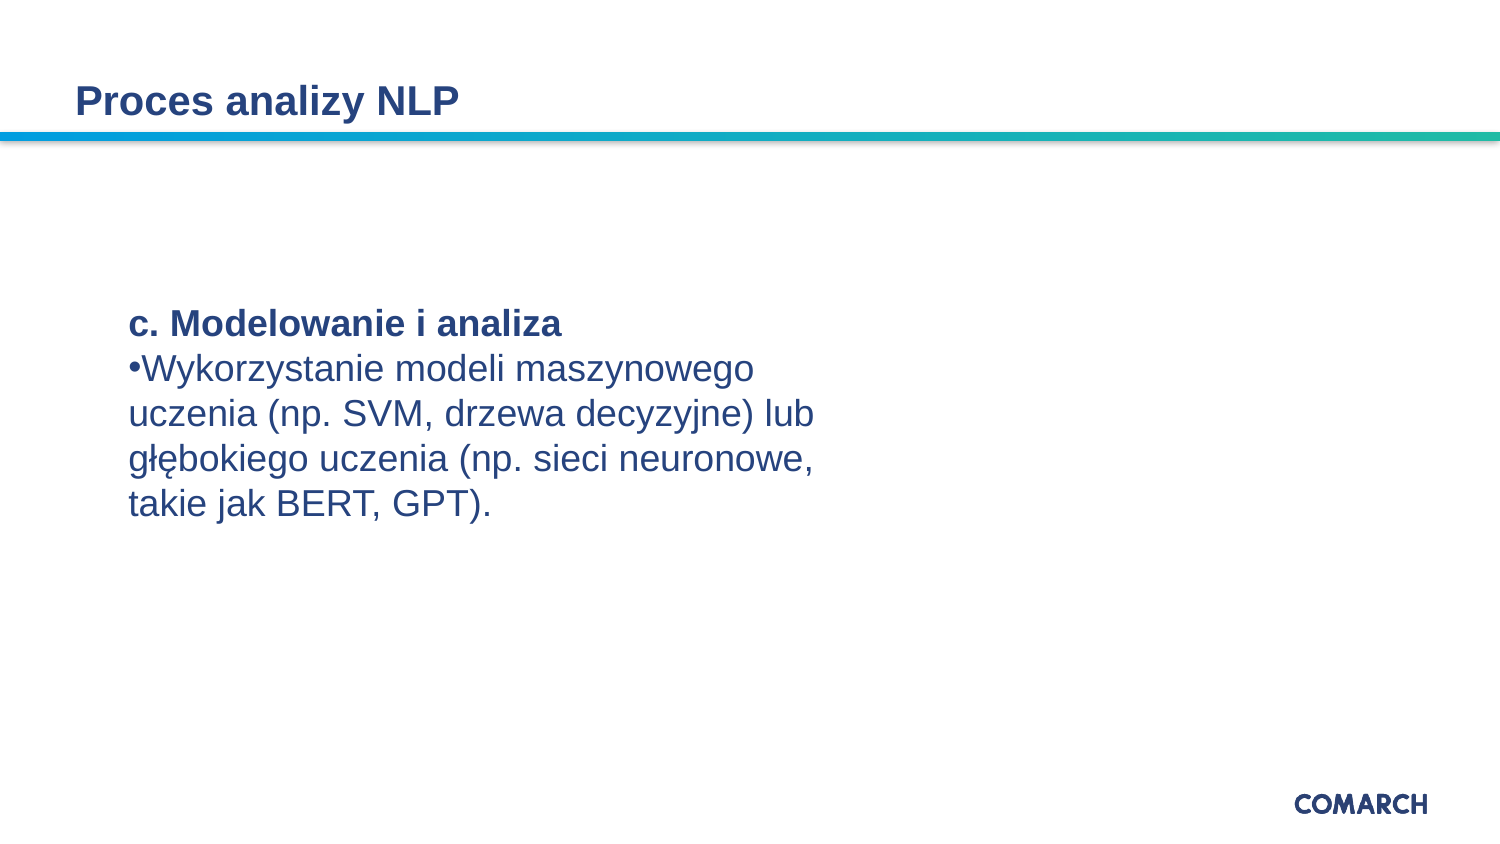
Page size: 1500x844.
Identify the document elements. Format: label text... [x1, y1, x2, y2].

list Proces analizy NLP [75, 17, 1427, 132]
picture [1294, 793, 1427, 814]
text_box c. Modelowanie i analiza Wykorzystanie modeli maszynowego uczenia (np. SVM, drzewa decyzyjne) lub głębokiego uczenia (np. sieci neuronowe, takie jak BERT, GPT). [113, 291, 864, 532]
